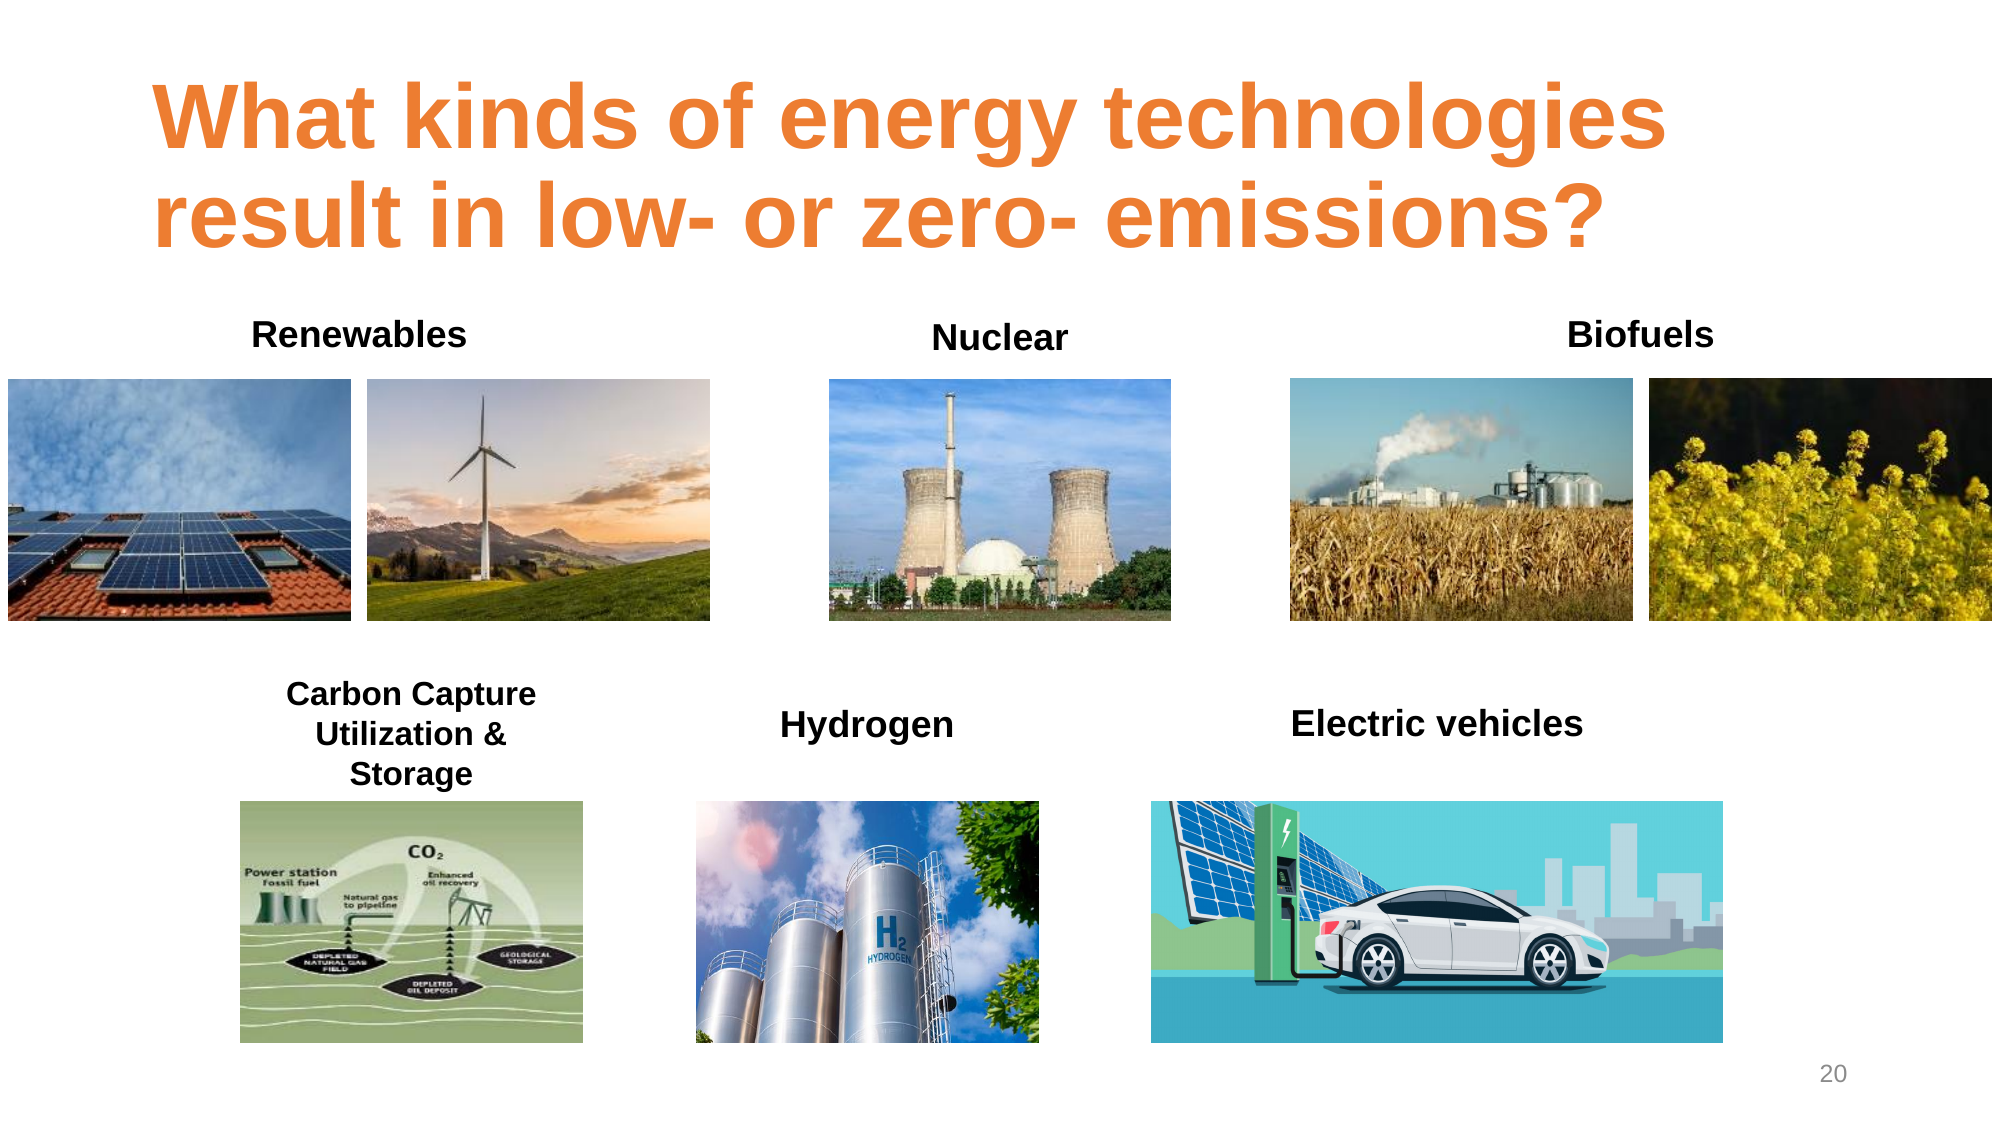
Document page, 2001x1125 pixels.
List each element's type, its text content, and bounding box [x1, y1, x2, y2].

picture [240, 801, 583, 1044]
picture [8, 379, 351, 621]
title What kinds of energy technologies result in low- or zero- emissions? [137, 59, 1863, 278]
text_box Hydrogen [696, 692, 1039, 753]
picture [367, 379, 710, 621]
text_box Nuclear [829, 305, 1171, 366]
text_box Renewables [8, 302, 710, 363]
text_box Carbon Capture Utilization & Storage [240, 665, 583, 800]
picture [1649, 378, 1992, 621]
picture [1290, 378, 1633, 621]
picture [1151, 801, 1723, 1043]
text_box Electric vehicles [1151, 692, 1723, 752]
slide_number 20 [1412, 1042, 1863, 1103]
text_box Biofuels [1290, 302, 1992, 363]
picture [696, 801, 1039, 1044]
picture [828, 379, 1171, 621]
